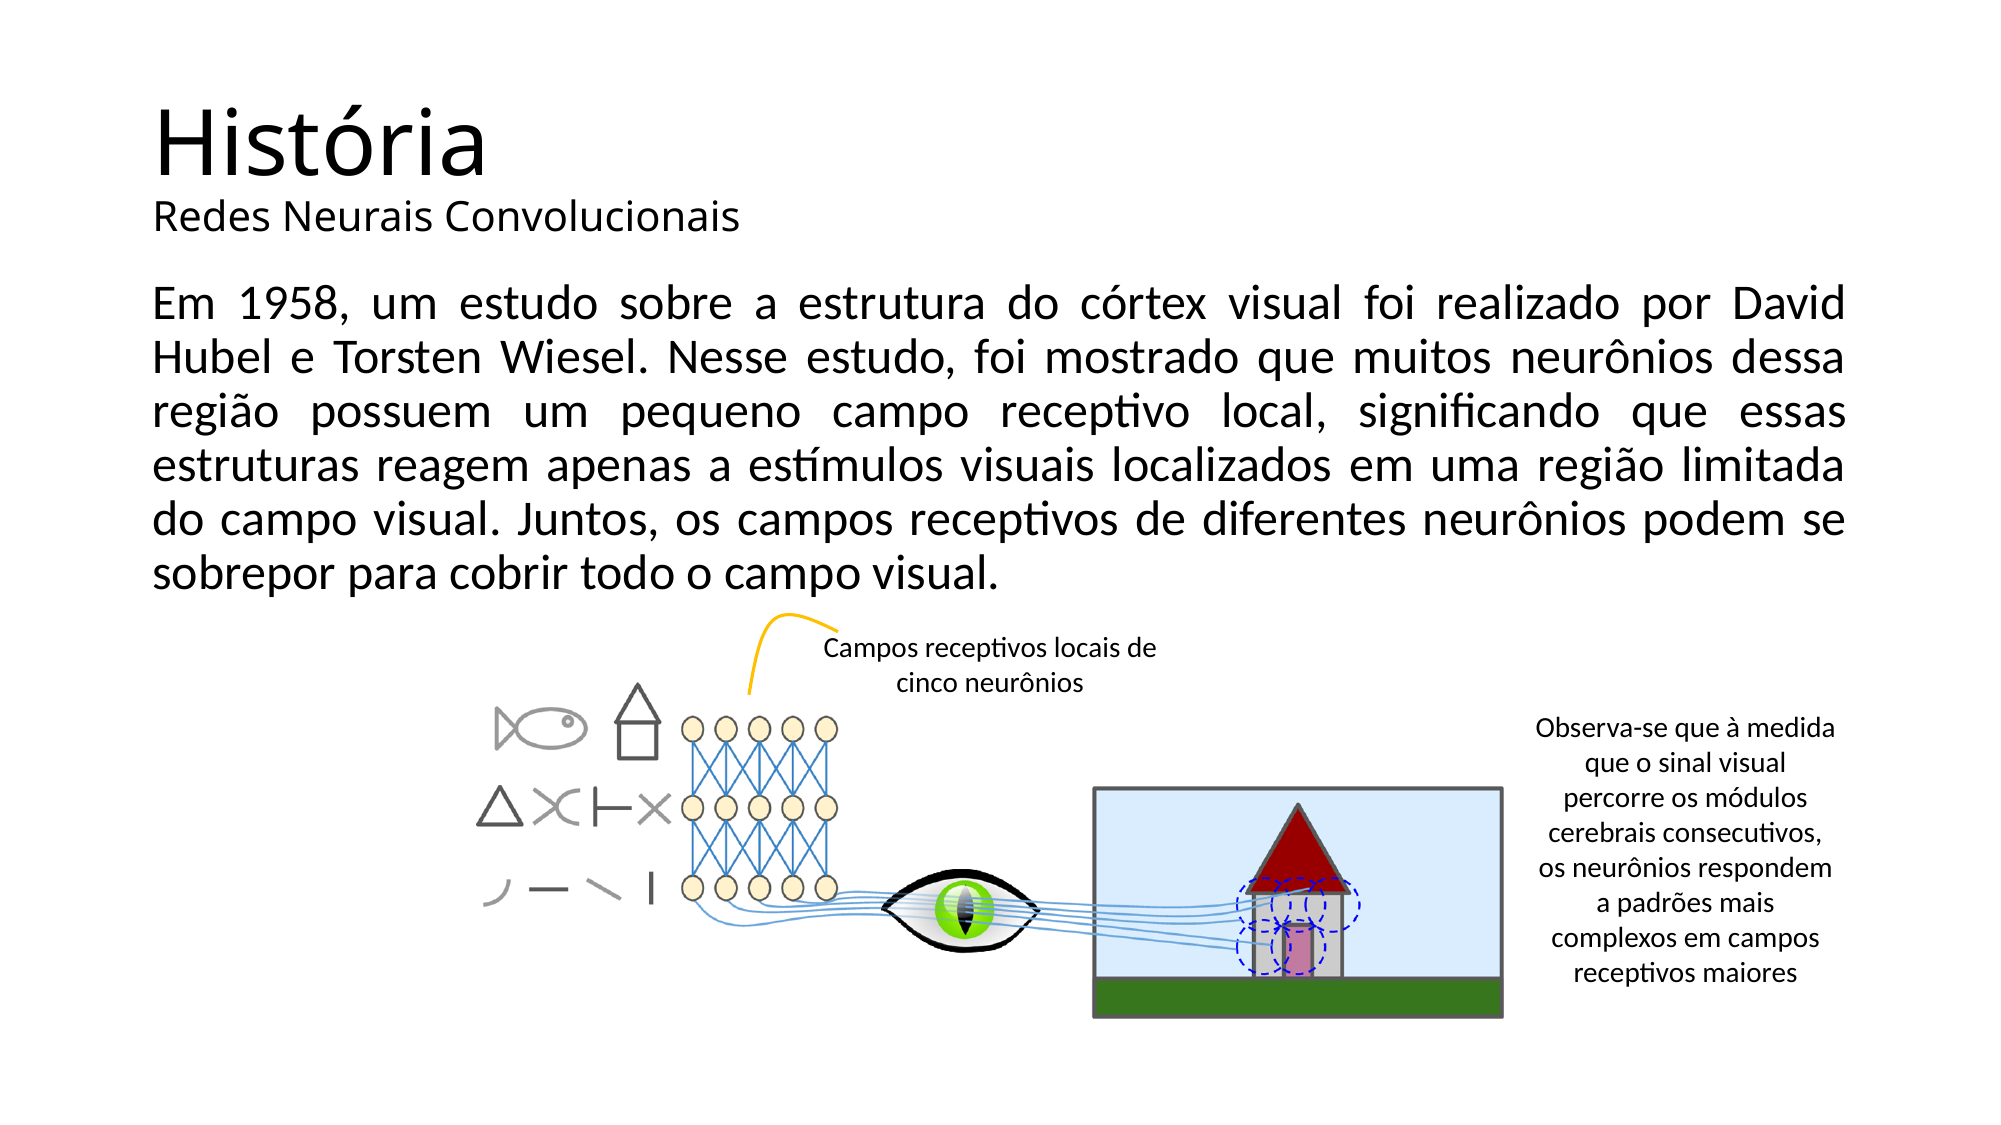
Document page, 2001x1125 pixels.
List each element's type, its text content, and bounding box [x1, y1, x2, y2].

picture [476, 682, 1504, 1019]
list Em 1958, um estudo sobre a estrutura do córtex visual foi realizado por David Hubel e Torsten Wiesel. Nesse estudo, foi mostrado que muitos neurônios dessa região possuem um pequeno campo receptivo local, significando que essas estruturas reagem apenas a estímulos visuais localizados em uma região limitada do campo visual. Juntos, os campos receptivos de diferentes neurônios podem se sobrepor para cobrir todo o campo visual. [137, 268, 1863, 1043]
text_box Observa-se que à medida que o sinal visual percorre os módulos cerebrais consecutivos, os neurônios respondem a padrões mais complexos em campos receptivos maiores [1519, 701, 1853, 996]
text_box Campos receptivos locais de cinco neurônios [808, 620, 1172, 682]
title História Redes Neurais Convolucionais [137, 59, 1863, 268]
text_box [749, 613, 839, 682]
